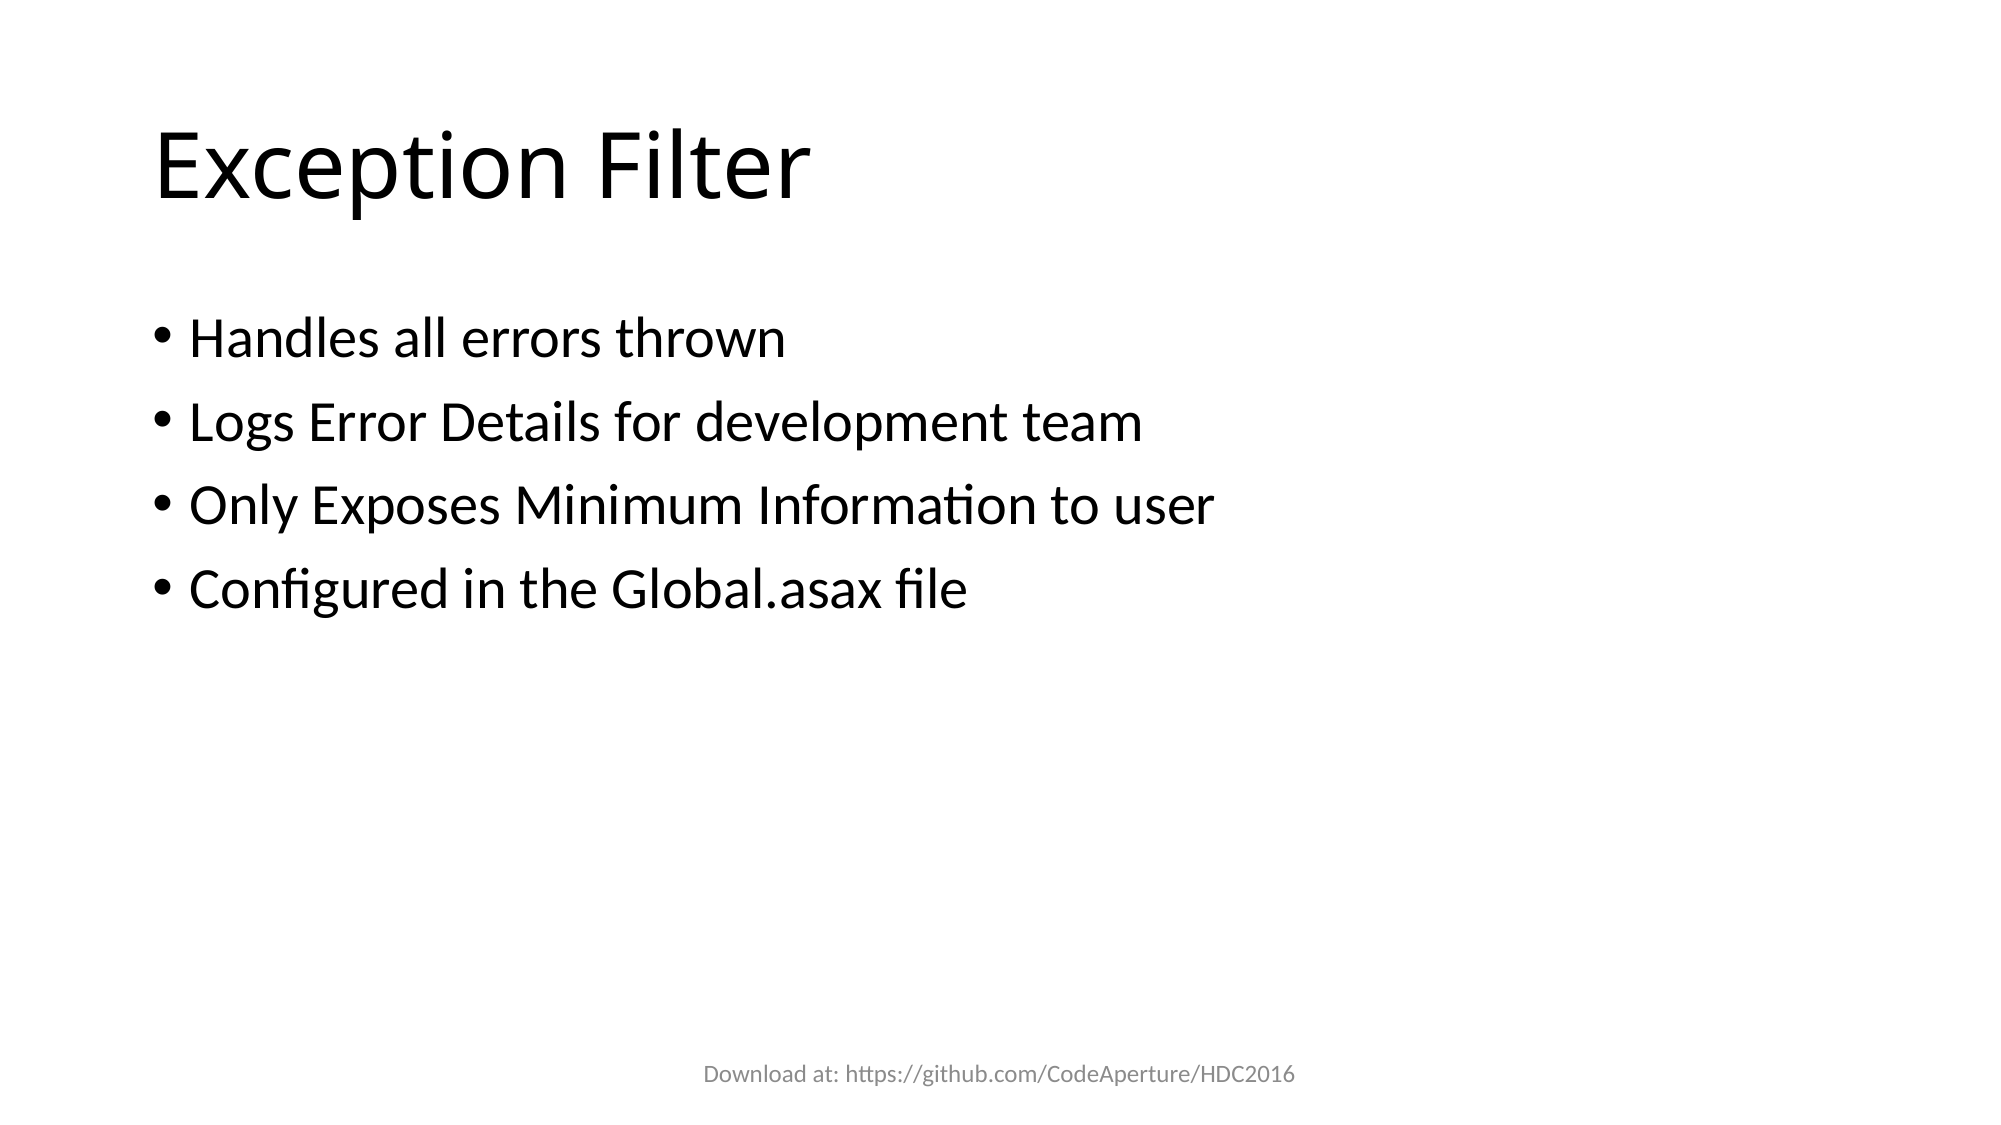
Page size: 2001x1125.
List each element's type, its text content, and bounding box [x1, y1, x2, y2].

title Exception Filter [137, 59, 1863, 278]
list Handles all errors thrown Logs Error Details for development team Only Exposes Minimum Information to user Configured in the Global.asax file [137, 299, 1863, 1014]
footer Download at: https://github.com/CodeAperture/HDC2016 [662, 1042, 1338, 1103]
